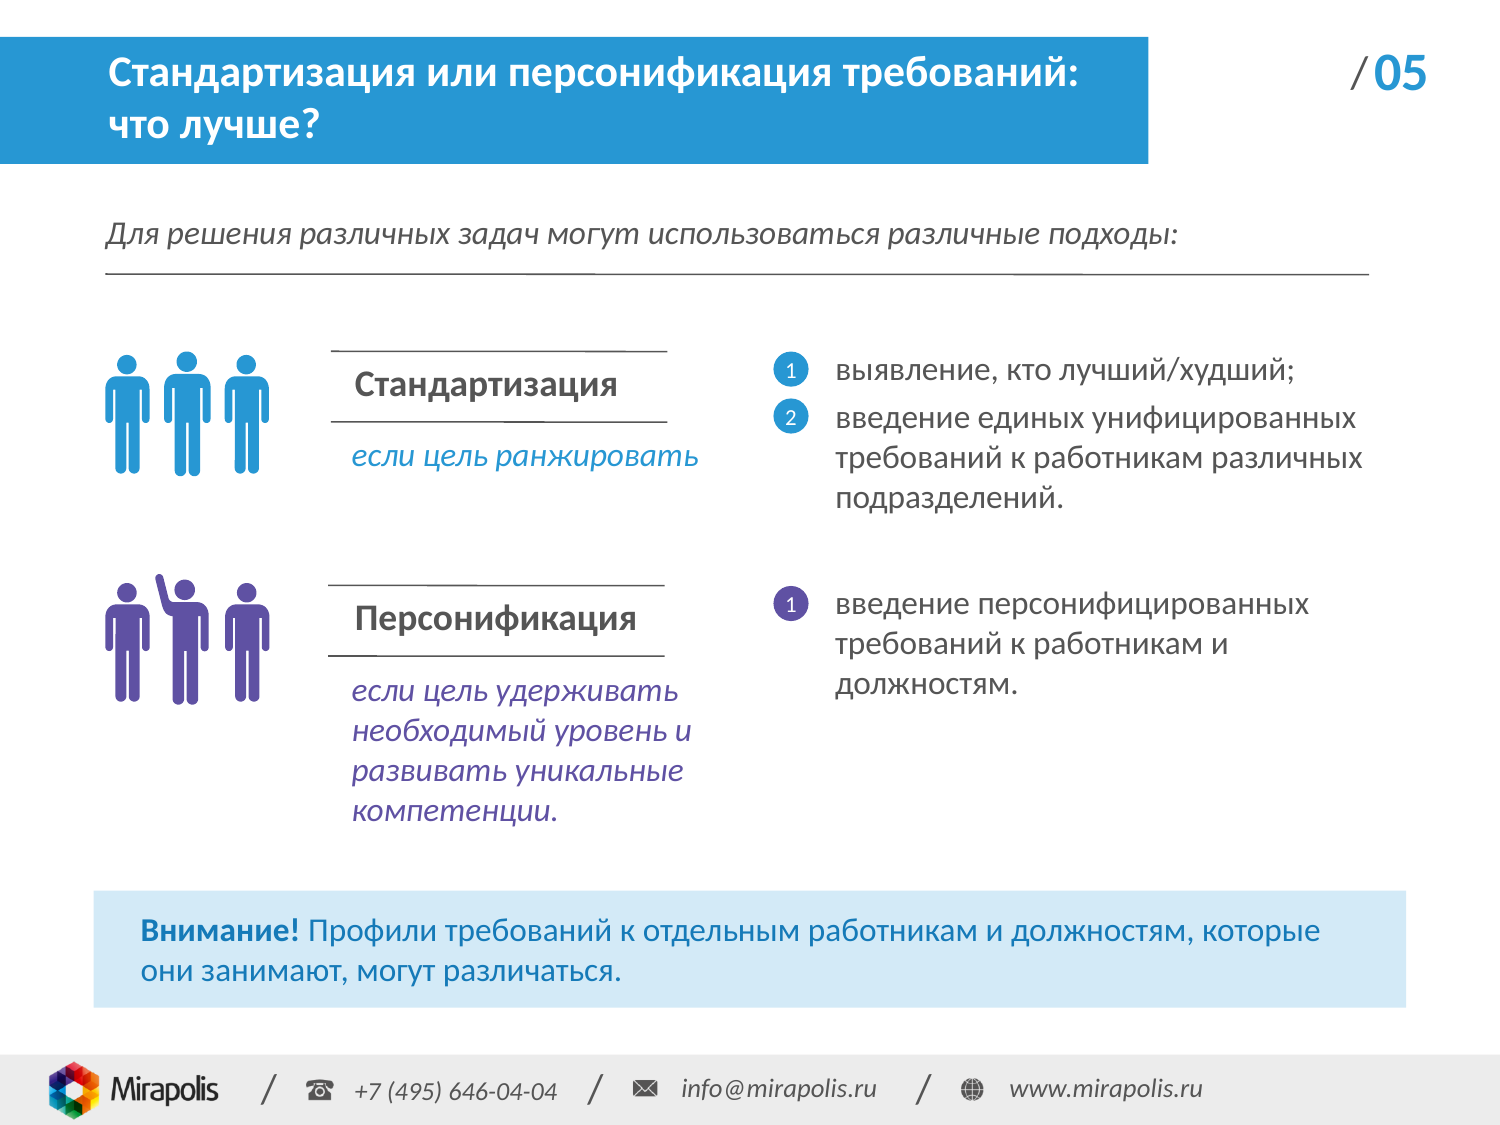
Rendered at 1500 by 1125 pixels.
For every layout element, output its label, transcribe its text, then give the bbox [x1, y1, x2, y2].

text_box [105, 604, 150, 702]
title Стандартизация или персонификация требований: что лучше? [93, 35, 1149, 176]
picture [959, 1076, 985, 1102]
text_box если цель удерживать необходимый уровень и развивать уникальные компетенции. [339, 667, 750, 835]
picture [631, 1078, 659, 1098]
text_box [225, 604, 270, 702]
slide_number 05 [1359, 45, 1477, 93]
text_box [176, 351, 197, 372]
picture [46, 1059, 223, 1122]
text_box [117, 583, 137, 603]
text_box 2 [771, 396, 811, 436]
text_box [105, 376, 150, 474]
text_box Для решения различных задач могут использоваться различные подходы: [93, 210, 1371, 259]
text_box [236, 583, 257, 603]
text_box Персонификация [339, 585, 668, 645]
text_box Cтандартизация [339, 361, 645, 411]
text_box [224, 376, 269, 474]
text_box выявление, кто лучший/худший; введение единых унифицированных требований к работникам различных подразделений. [820, 339, 1383, 539]
text_box 1 [771, 583, 811, 624]
text_box введение персонифицированных требований к работникам и должностям. [820, 574, 1395, 727]
picture [304, 1078, 335, 1102]
text_box [155, 574, 209, 705]
text_box 1 [771, 349, 811, 389]
text_box Внимание! Профили требований к отдельным работникам и должностям, которые они занимают, могут различаться. [128, 907, 1383, 995]
text_box [236, 354, 256, 375]
text_box [117, 354, 137, 375]
text_box [164, 373, 211, 477]
text_box если цель ранжировать [339, 433, 739, 481]
text_box [92, 888, 1408, 1010]
